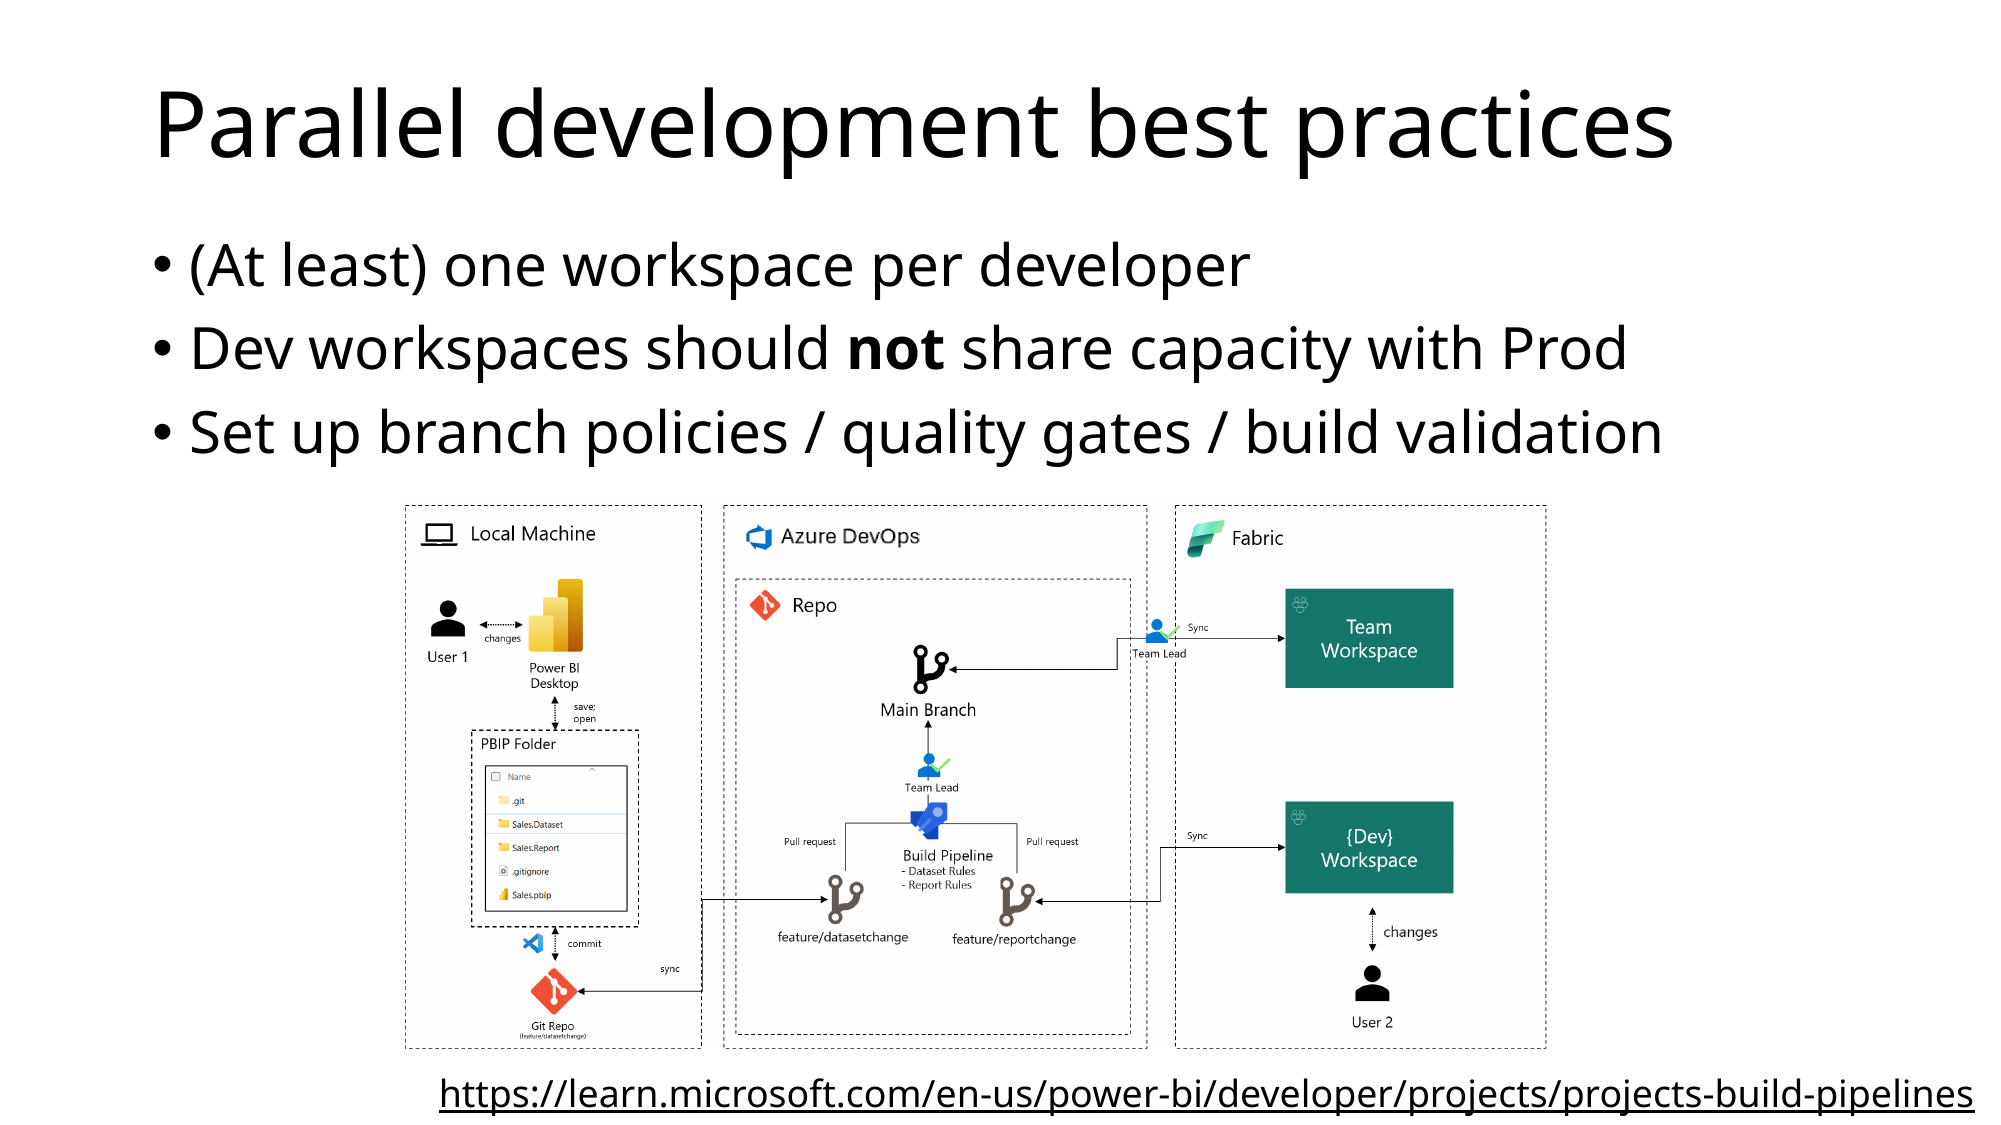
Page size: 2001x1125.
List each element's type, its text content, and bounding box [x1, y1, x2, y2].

picture [398, 494, 1556, 1053]
text_box https://learn.microsoft.com/en-us/power-bi/developer/projects/projects-build-pipelines [370, 1062, 2000, 1125]
title Parallel development best practices [137, 59, 1863, 197]
list (At least) one workspace per developer Dev workspaces should not share capacity with Prod Set up branch policies / quality gates / build validation [137, 228, 1863, 1014]
